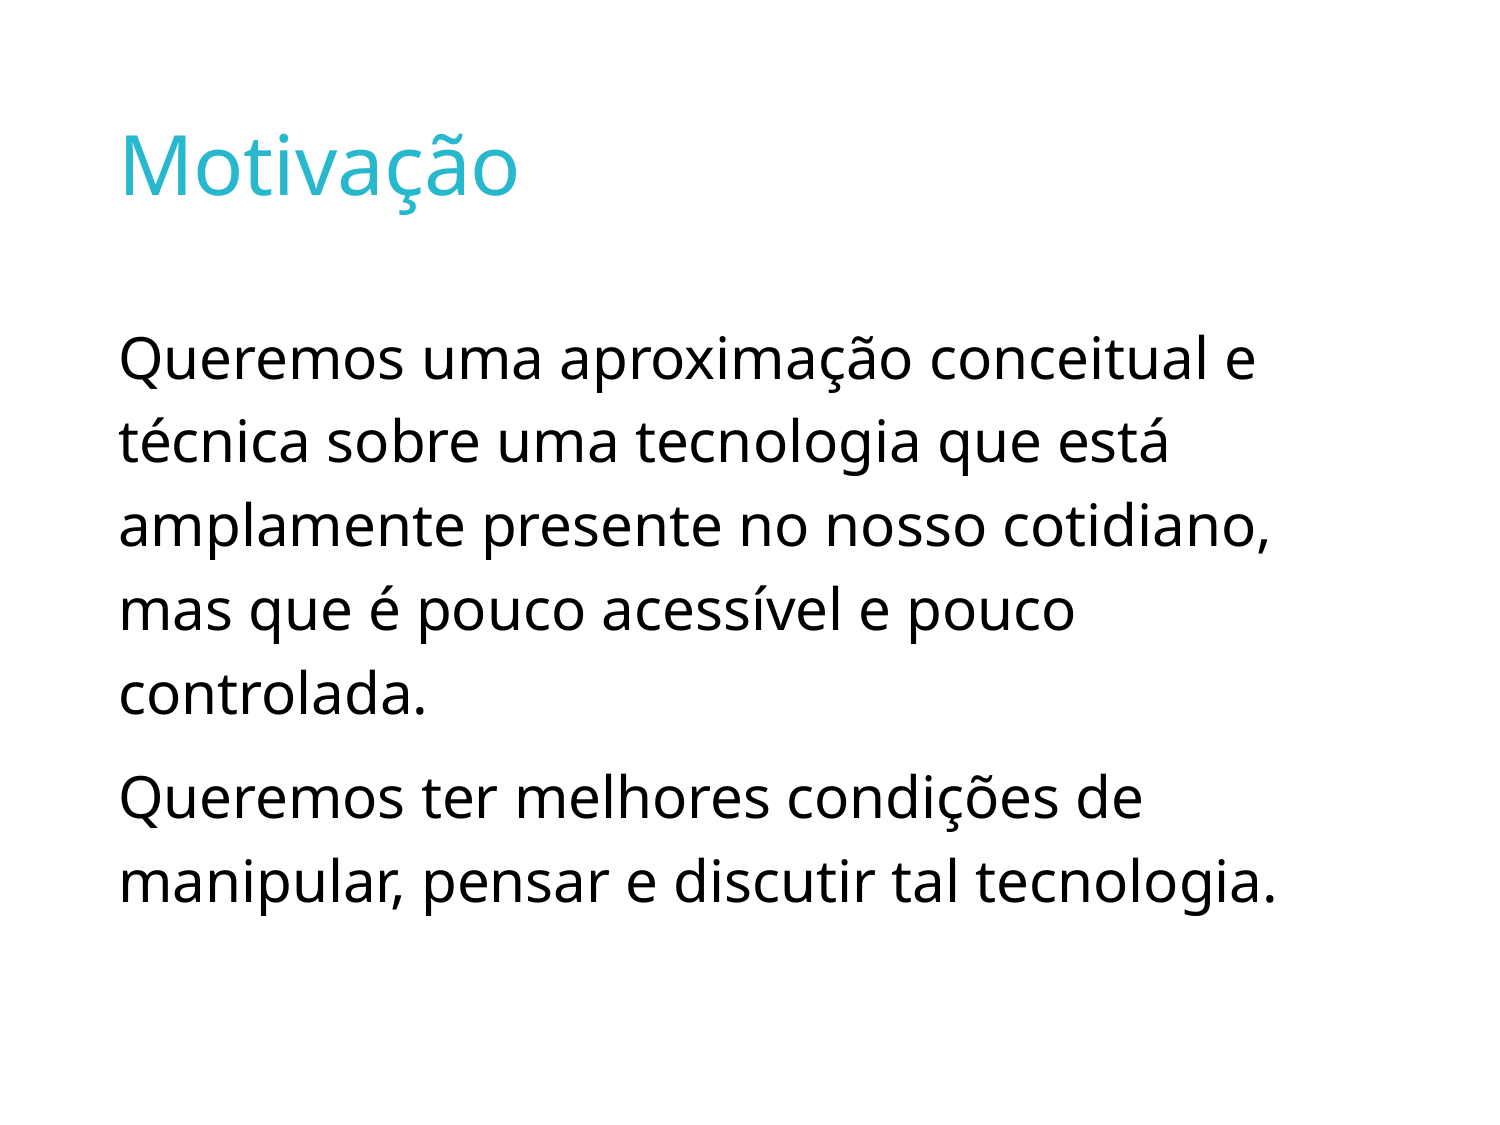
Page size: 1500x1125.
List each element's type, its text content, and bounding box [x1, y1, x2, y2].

title Motivação [103, 59, 1397, 278]
list Queremos uma aproximação conceitual e técnica sobre uma tecnologia que está amplamente presente no nosso cotidiano, mas que é pouco acessível e pouco controlada. Queremos ter melhores condições de manipular, pensar e discutir tal tecnologia. [103, 299, 1397, 1014]
